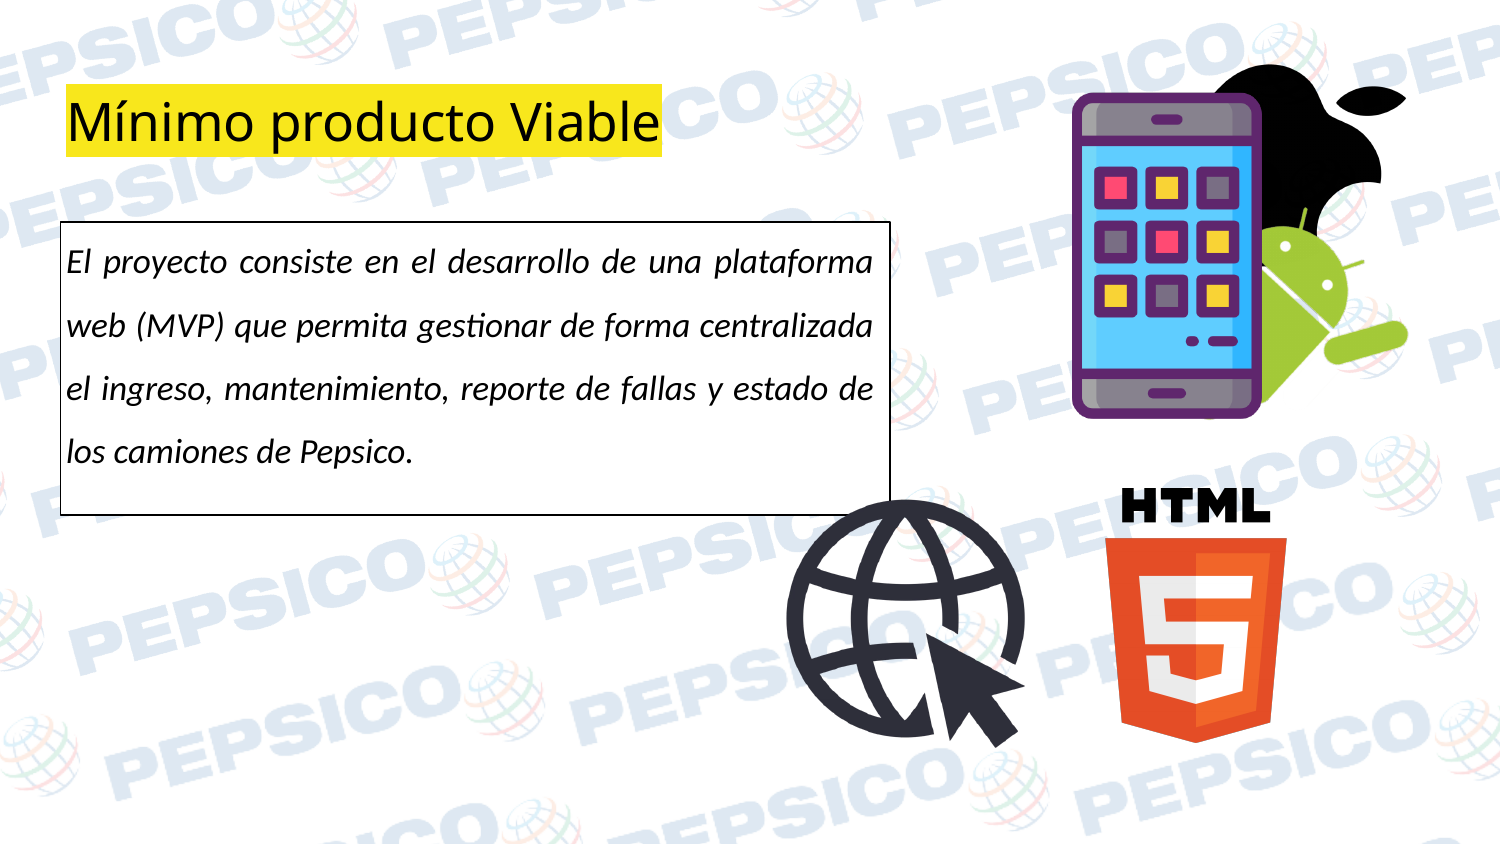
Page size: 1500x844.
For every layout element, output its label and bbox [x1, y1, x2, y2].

picture [1068, 488, 1324, 744]
picture [769, 487, 1041, 759]
text_box [0, 0, 1500, 844]
picture [999, 32, 1406, 439]
